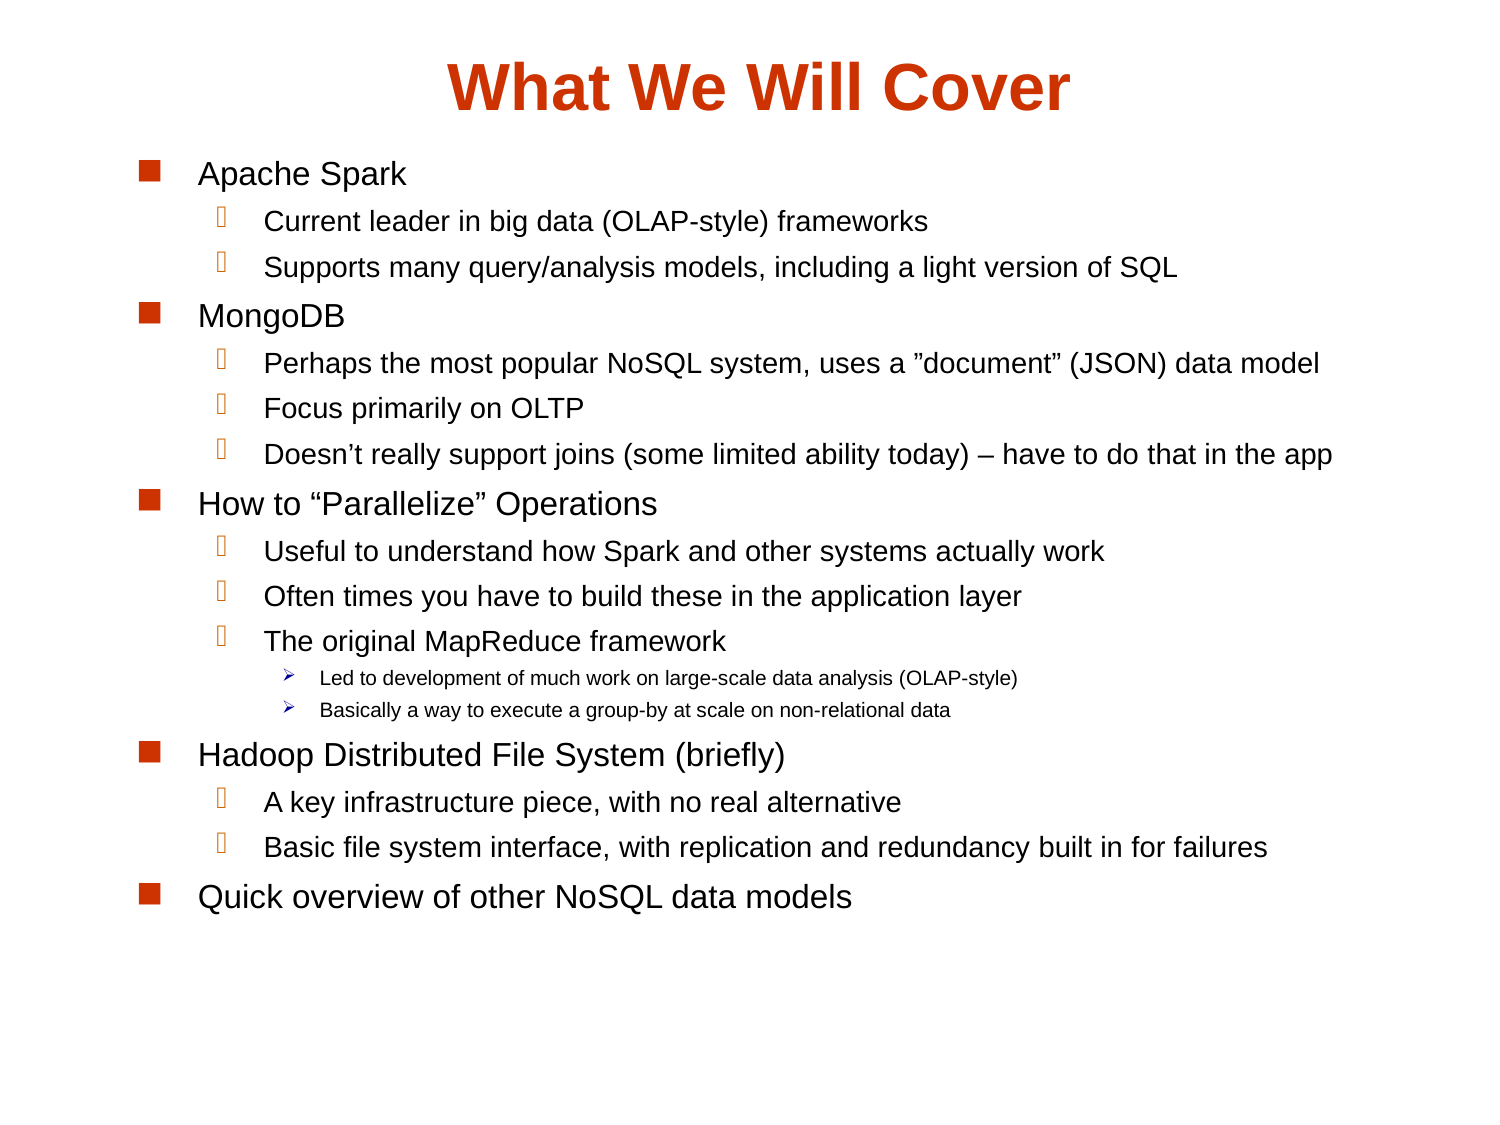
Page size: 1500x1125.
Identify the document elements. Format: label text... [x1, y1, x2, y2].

list Apache Spark Current leader in big data (OLAP-style) frameworks Supports many query/analysis models, including a light version of SQL MongoDB Perhaps the most popular NoSQL system, uses a ”document” (JSON) data model Focus primarily on OLTP Doesn’t really support joins (some limited ability today) – have to do that in the app How to “Parallelize” Operations Useful to understand how Spark and other systems actually work Often times you have to build these in the application layer The original MapReduce framework Led to development of much work on large-scale data analysis (OLAP-style) Basically a way to execute a group-by at scale on non-relational data Hadoop Distributed File System (briefly) A key infrastructure piece, with no real alternative Basic file system interface, with replication and redundancy built in for failures Quick overview of other NoSQL data models [126, 145, 1374, 916]
title What We Will Cover [97, 30, 1423, 132]
